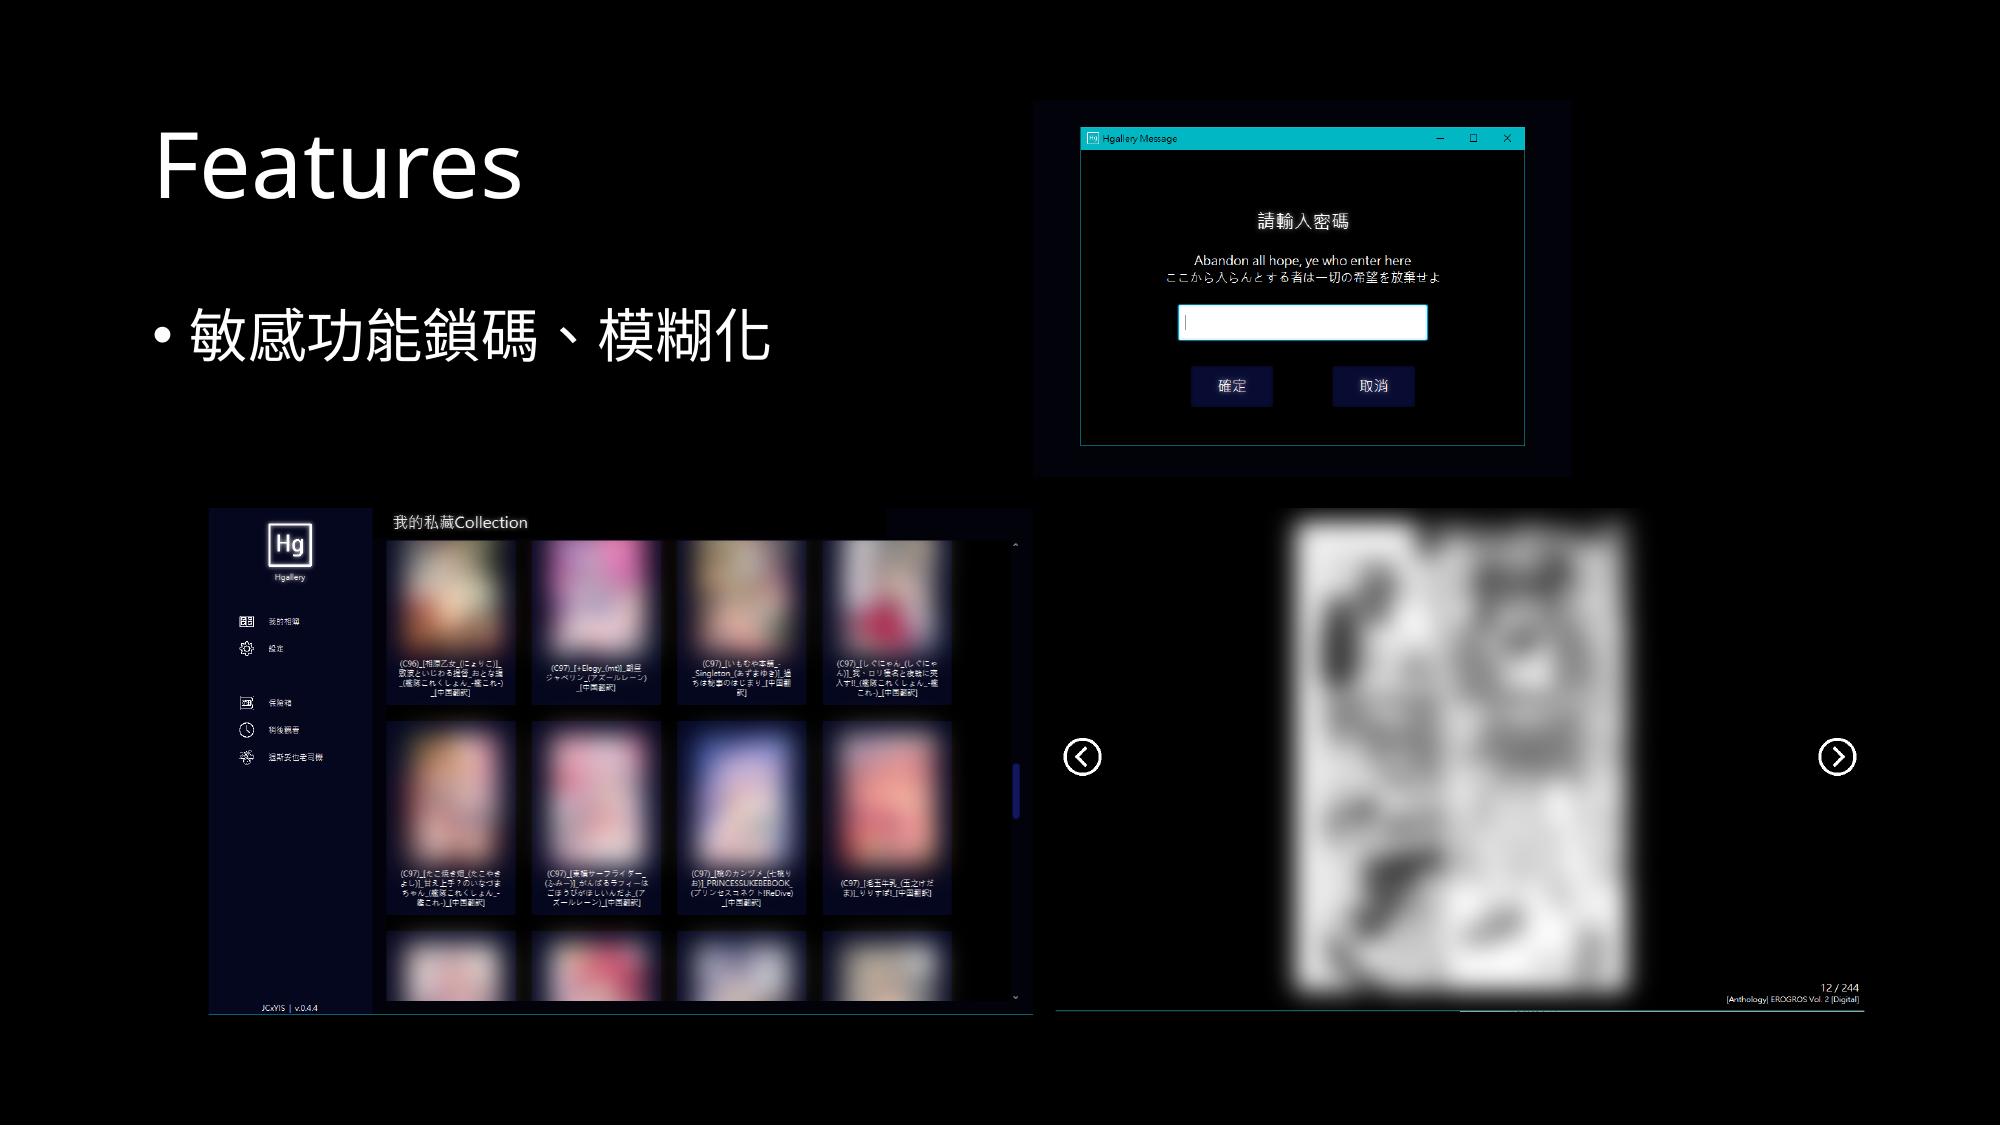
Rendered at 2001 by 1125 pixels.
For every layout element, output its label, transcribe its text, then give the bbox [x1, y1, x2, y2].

picture [208, 508, 1034, 1015]
picture [1055, 508, 1865, 1012]
picture [1033, 100, 1572, 477]
title Features [137, 59, 1863, 278]
list 敏感功能鎖碼、模糊化 [137, 299, 1863, 1014]
